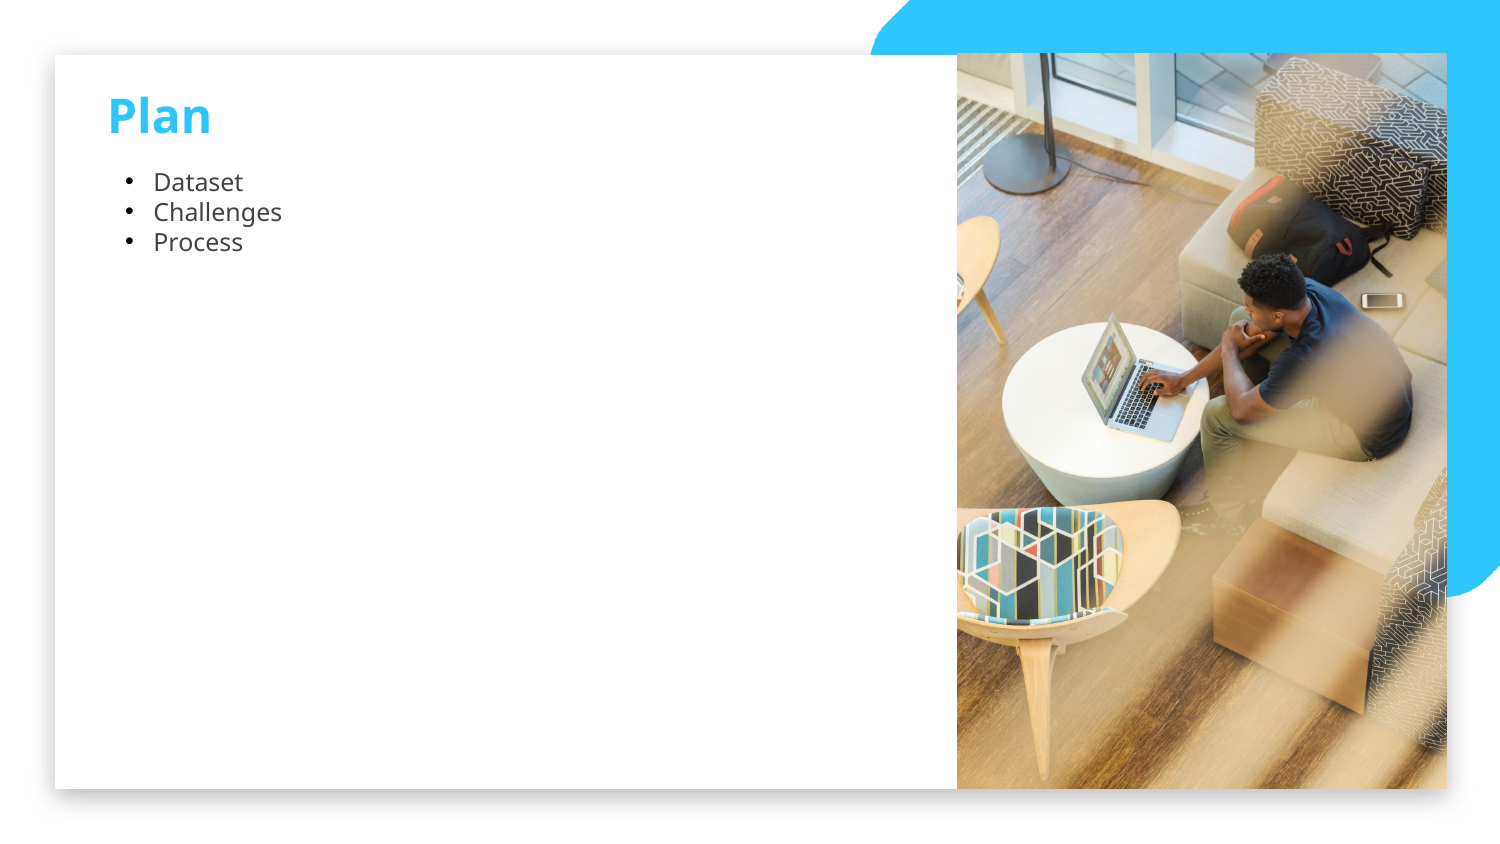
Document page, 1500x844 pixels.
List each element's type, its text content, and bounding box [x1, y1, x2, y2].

picture [0, 0, 1500, 844]
text_box Plan [92, 70, 893, 152]
text_box Dataset Challenges Process [110, 151, 928, 701]
